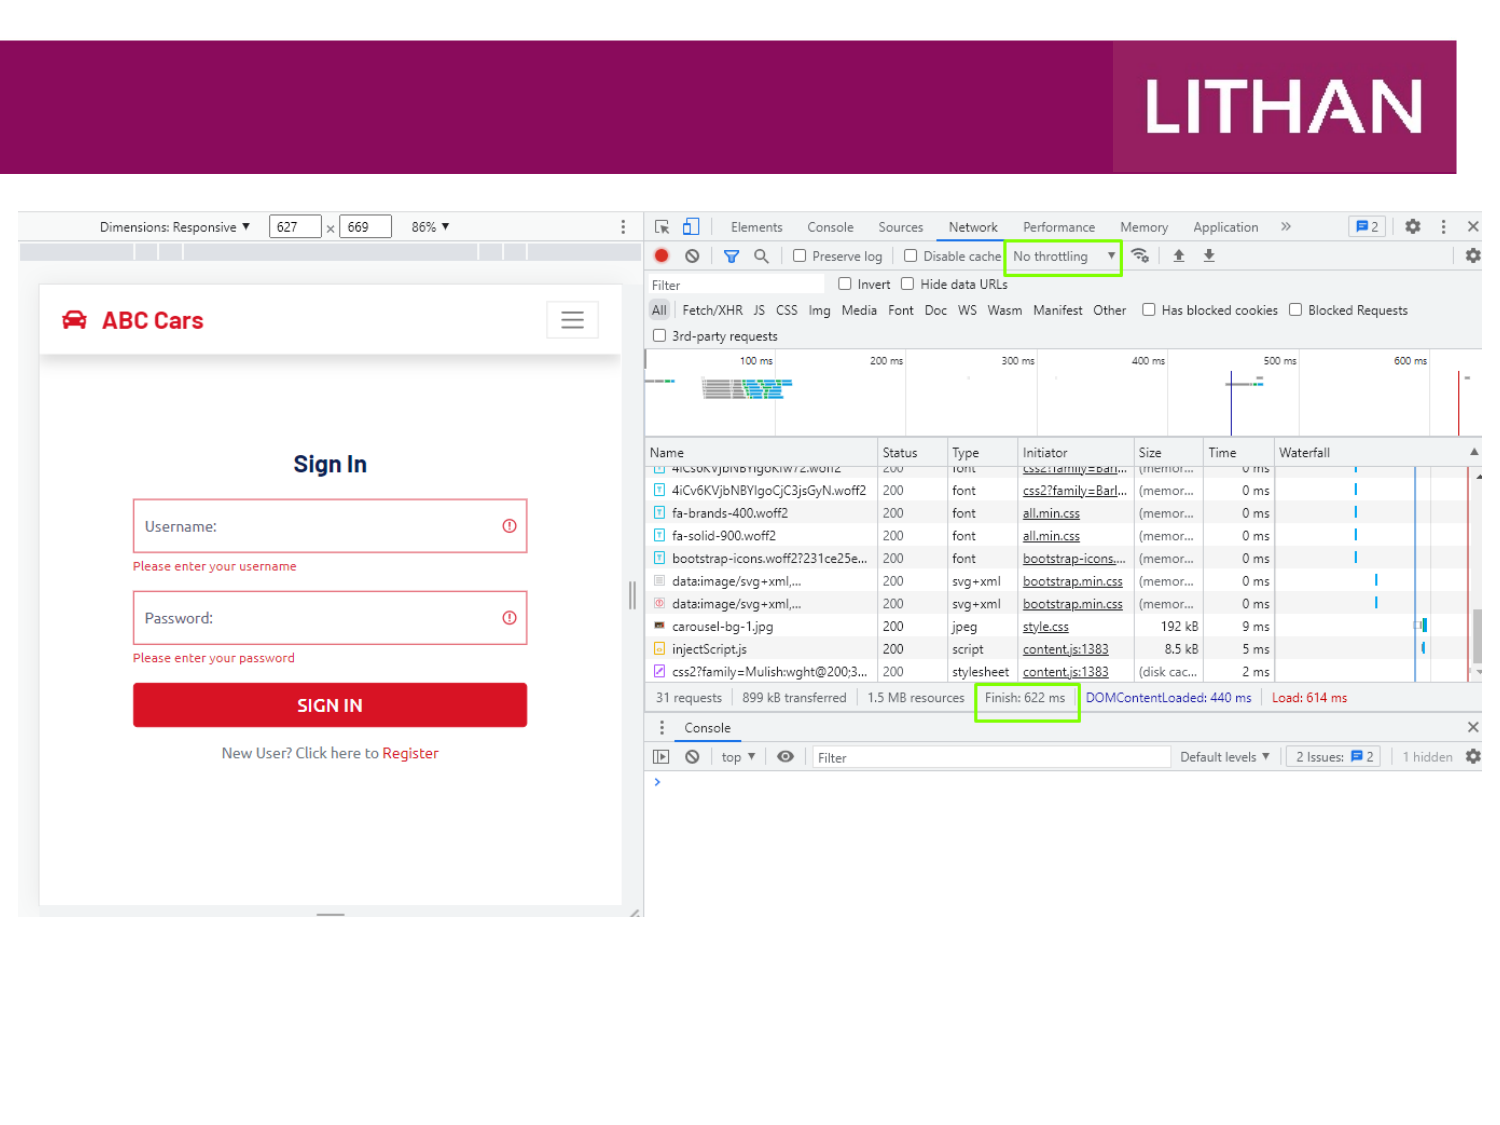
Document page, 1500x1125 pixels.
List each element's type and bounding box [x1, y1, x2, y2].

picture [0, 37, 1460, 178]
picture [17, 208, 1483, 917]
